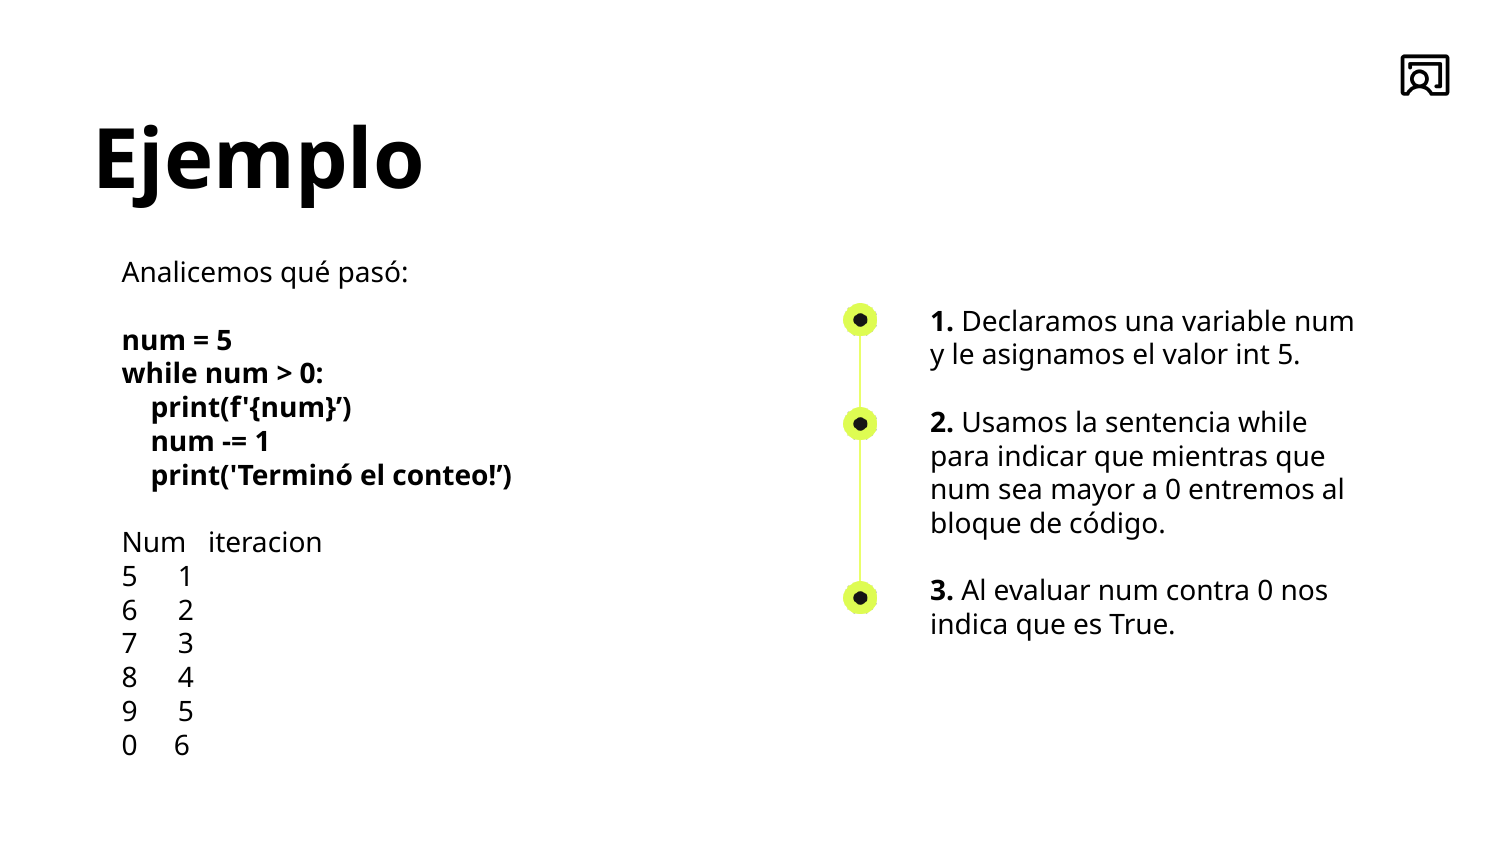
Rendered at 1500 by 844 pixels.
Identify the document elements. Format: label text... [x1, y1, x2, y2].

text_box 1. Declaramos una variable num y le asignamos el valor int 5. 2. Usamos la sentencia while para indicar que mientras que num sea mayor a 0 entremos al bloque de código. 3. Al evaluar num contra 0 nos indica que es True. [915, 287, 1377, 723]
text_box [1376, 26, 1474, 124]
picture [843, 407, 877, 440]
text_box Ejemplo [77, 101, 1414, 222]
picture [843, 581, 877, 614]
picture [843, 303, 877, 336]
text_box Analicemos qué pasó: num = 5 while num > 0: print(f'{num}’) num -= 1 print('Terminó el conteo!’) Num iteracion 1 2 3 4 5 0 6 [106, 239, 736, 776]
